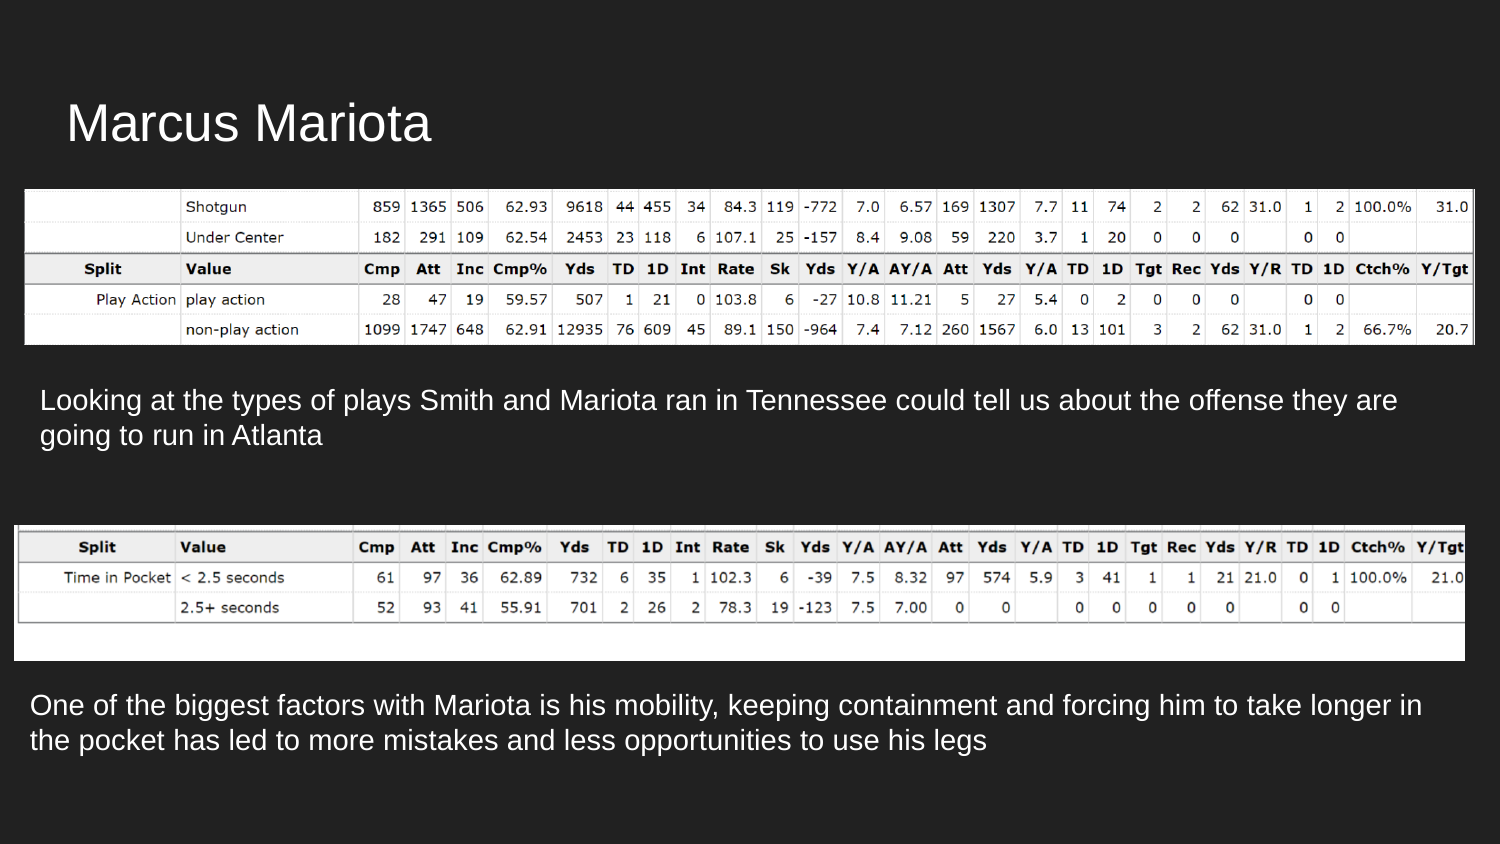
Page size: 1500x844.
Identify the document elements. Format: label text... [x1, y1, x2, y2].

picture [14, 524, 1465, 661]
text_box Looking at the types of plays Smith and Mariota ran in Tennessee could tell us about the offense they are going to run in Atlanta [24, 366, 1475, 502]
picture [24, 189, 1476, 345]
text_box One of the biggest factors with Mariota is his mobility, keeping containment and forcing him to take longer in the pocket has led to more mistakes and less opportunities to use his legs [14, 671, 1465, 807]
title Marcus Mariota [51, 72, 1449, 167]
